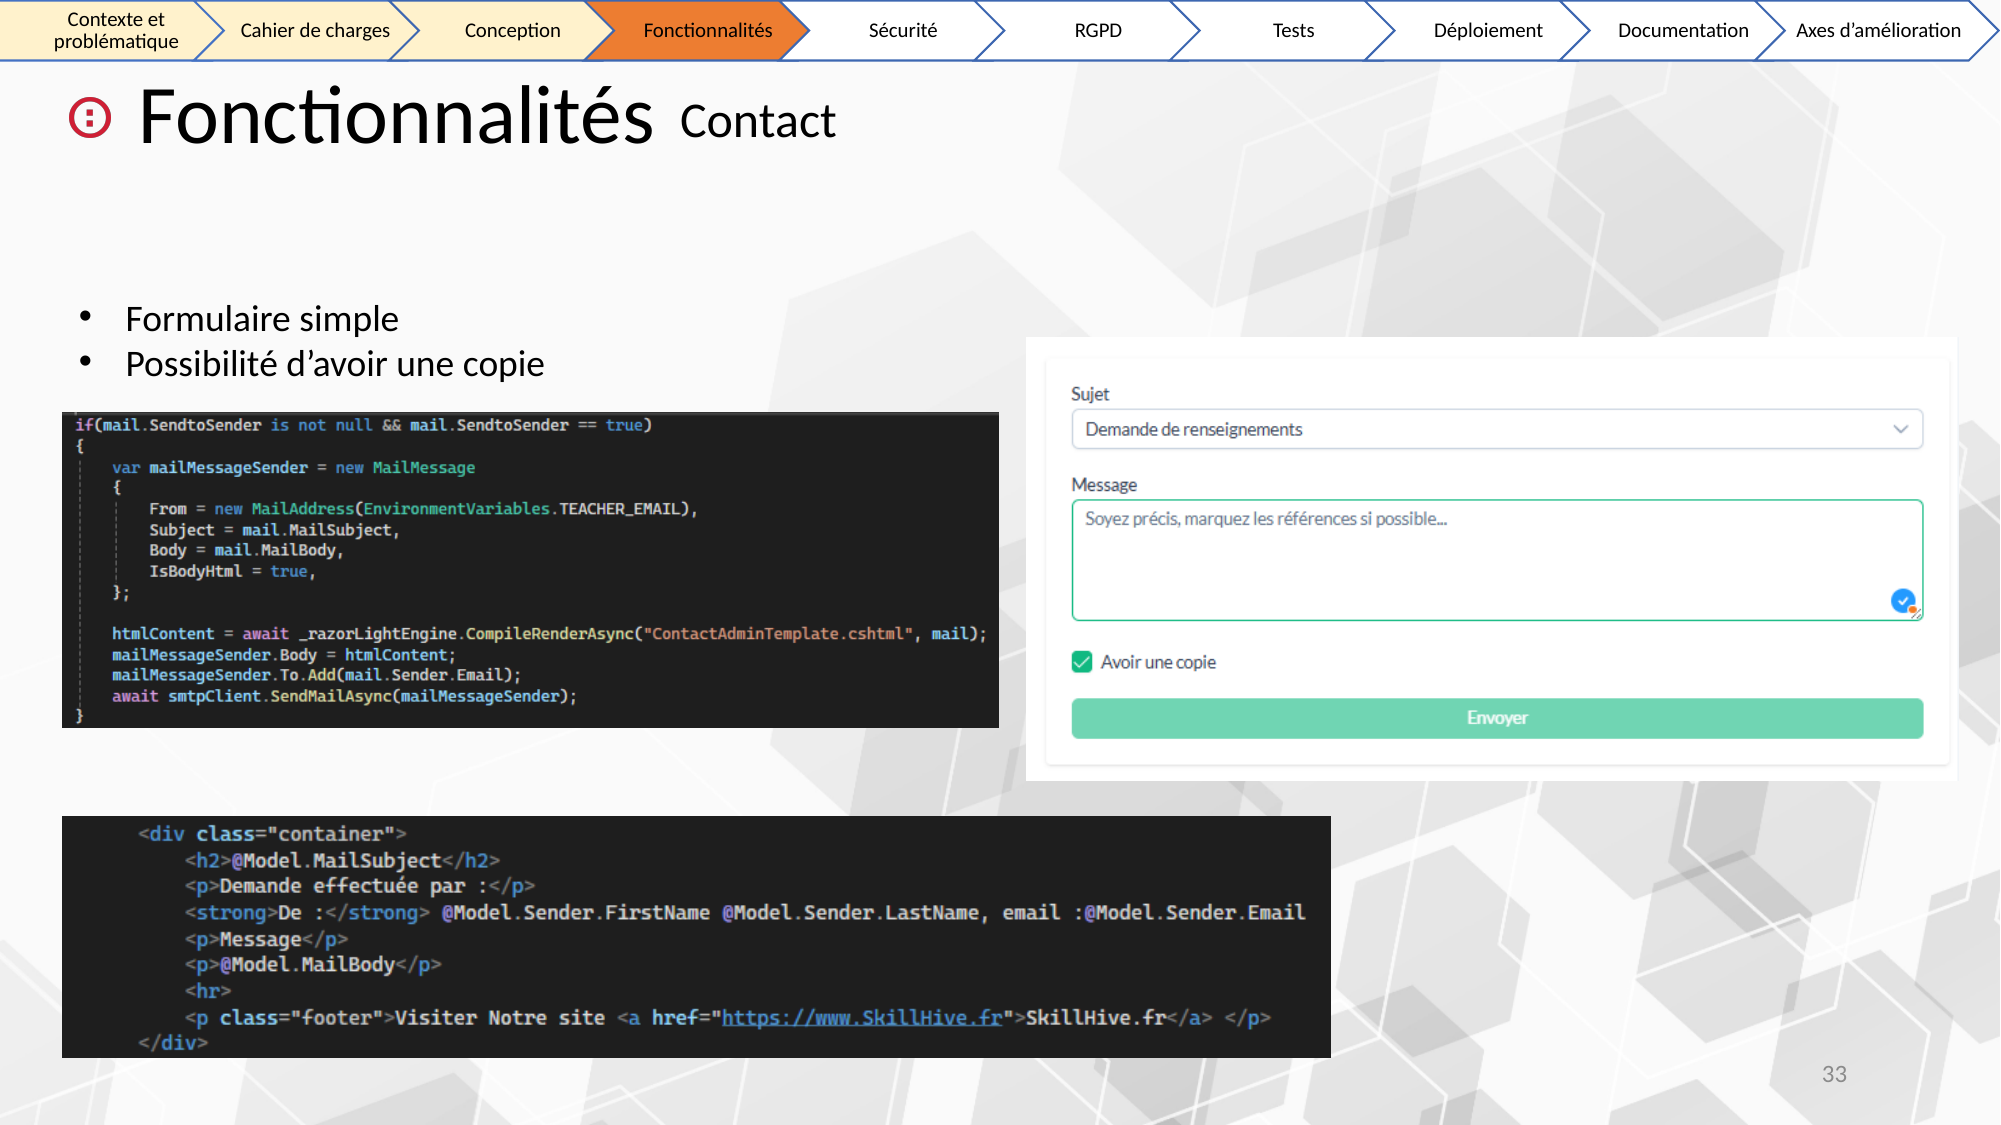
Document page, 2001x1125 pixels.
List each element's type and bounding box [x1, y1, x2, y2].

picture [0, 0, 2000, 1125]
text_box [0, 0, 1999, 61]
